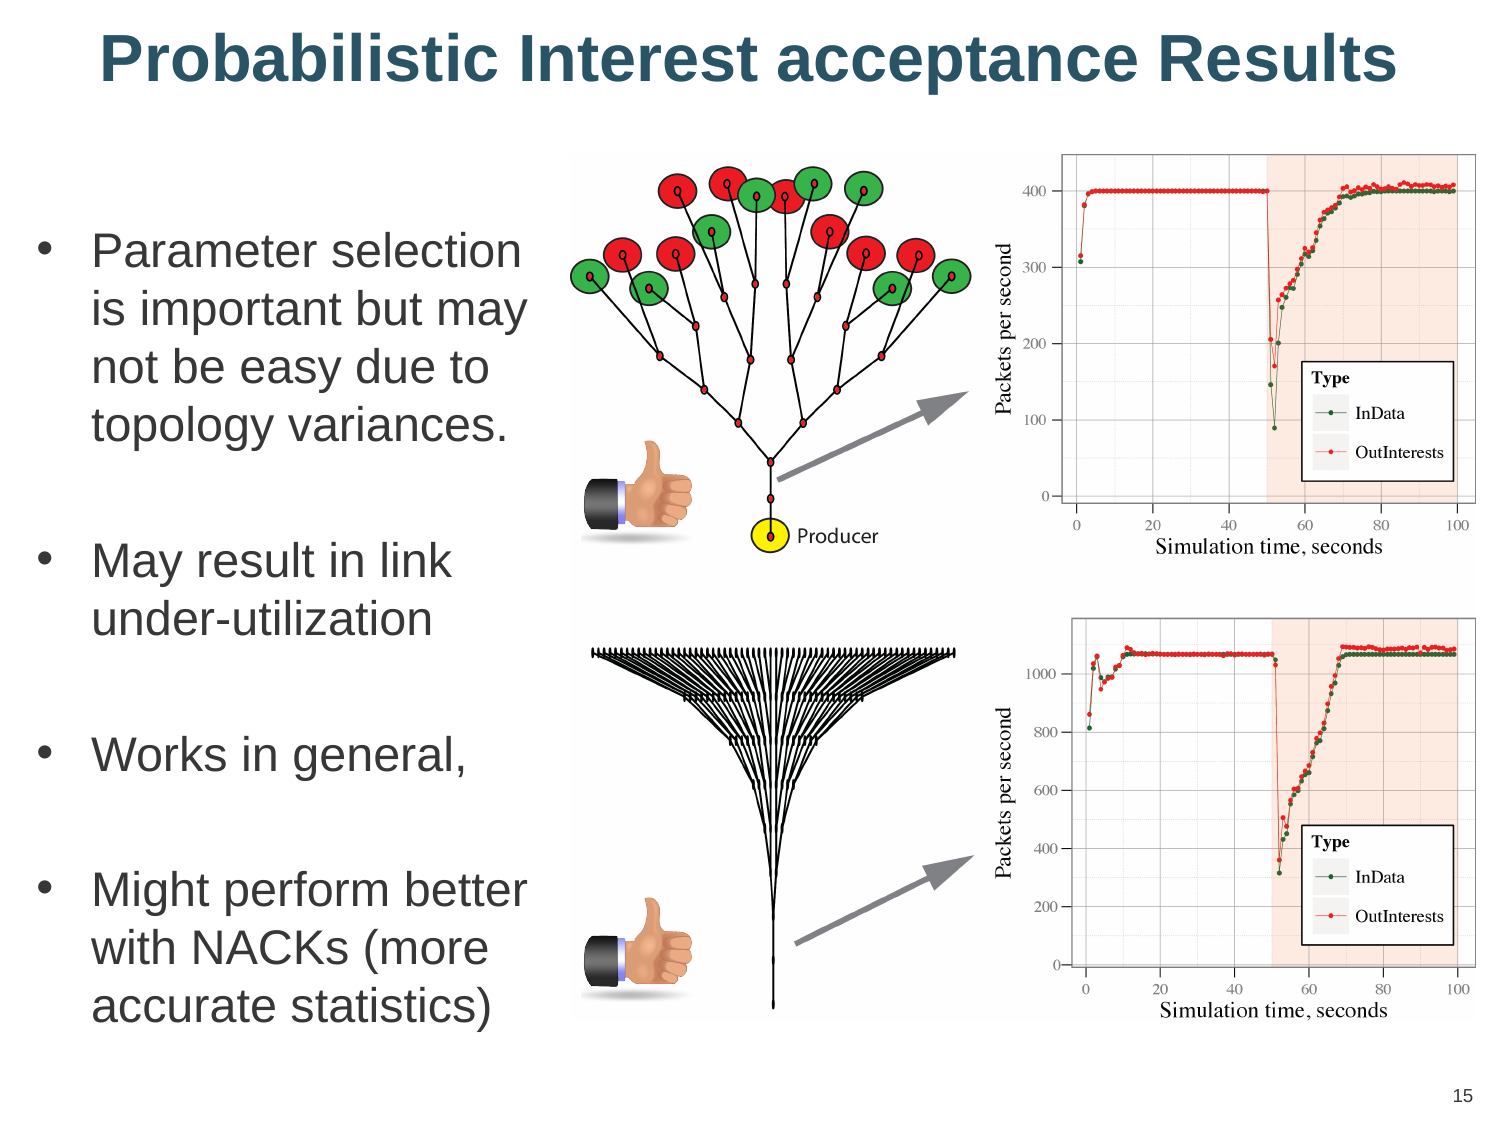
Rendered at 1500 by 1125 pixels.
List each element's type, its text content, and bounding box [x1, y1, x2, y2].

picture [581, 431, 695, 545]
list Parameter selection is important but may not be easy due to topology variances. May result in link under-utilization Works in general, Might perform better with NACKs (more accurate statistics) [21, 143, 564, 1041]
title Probabilistic Interest acceptance Results [75, 11, 1425, 148]
slide_number 15 [1123, 1065, 1474, 1125]
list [569, 143, 1477, 1043]
picture [581, 888, 695, 1002]
